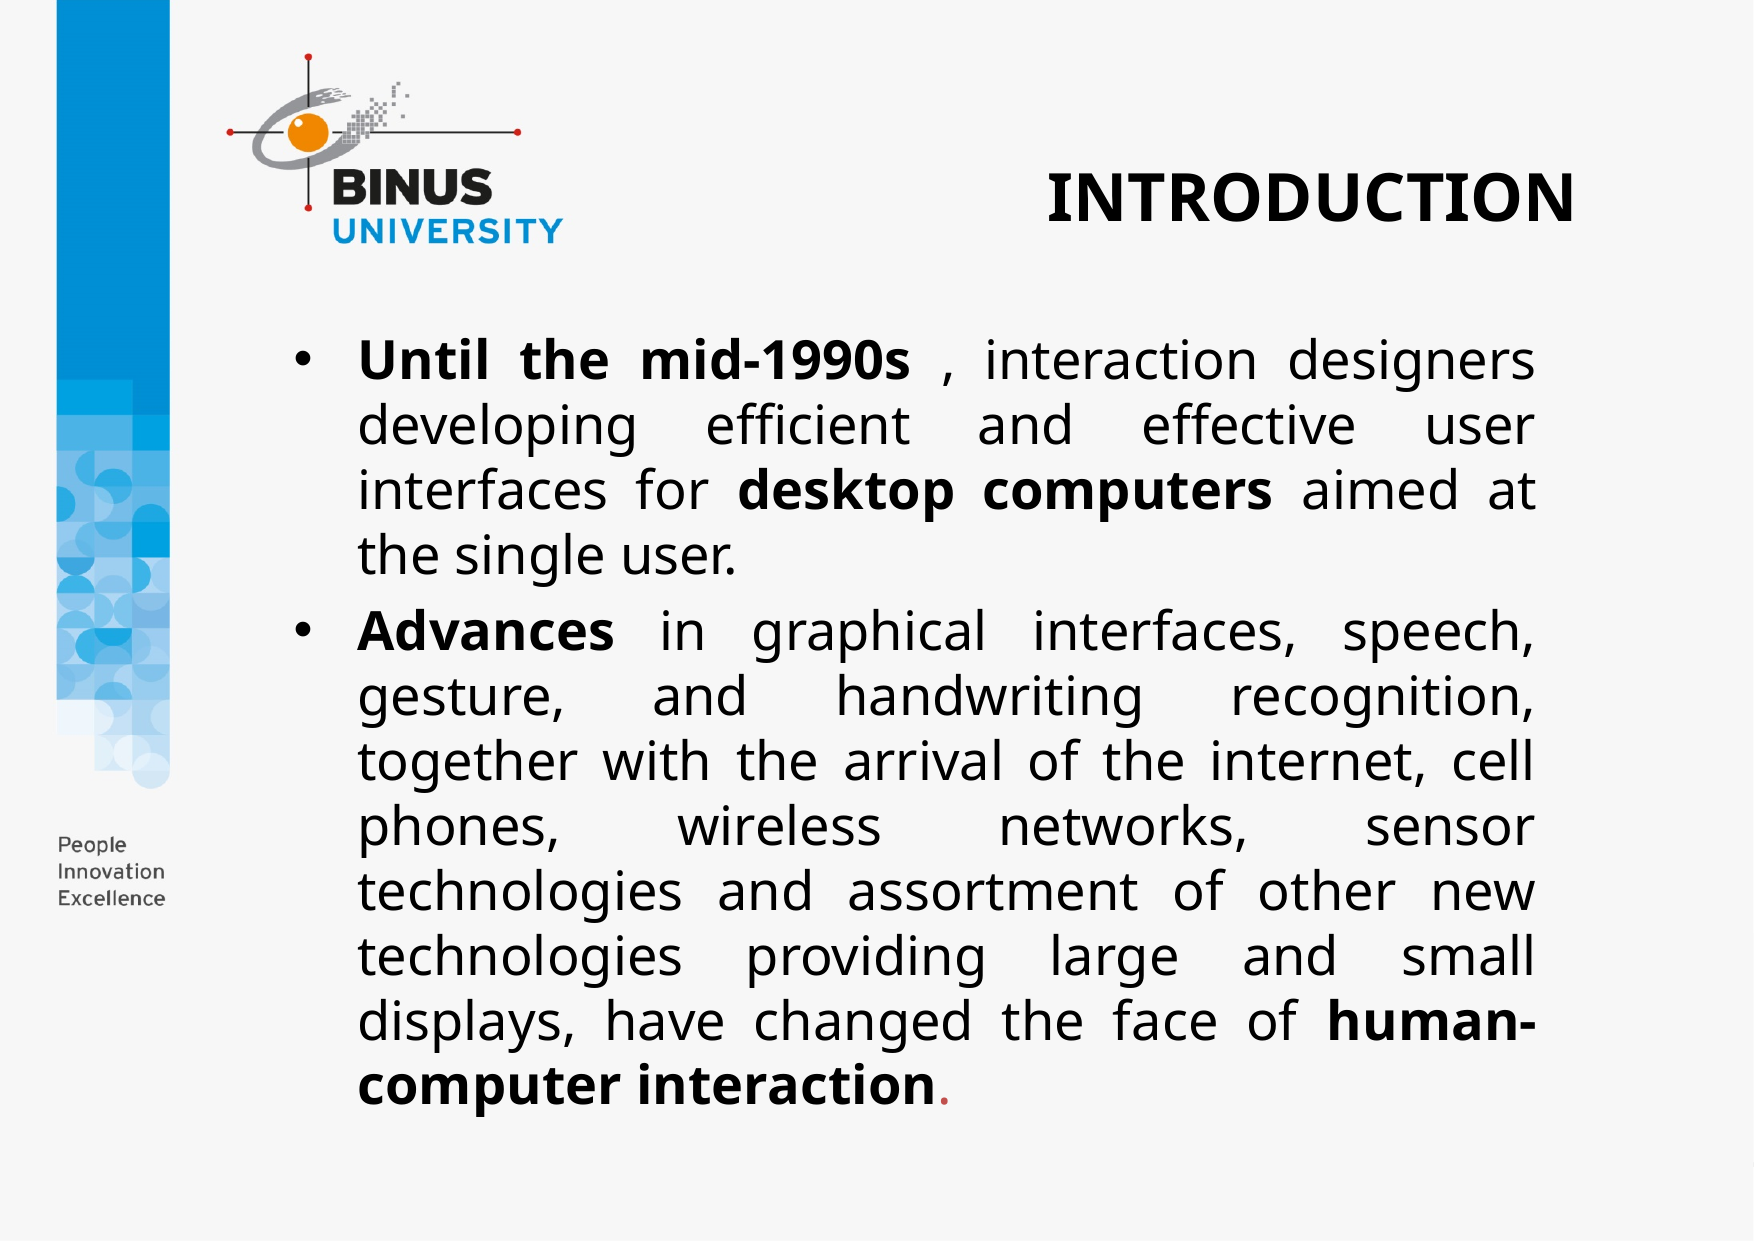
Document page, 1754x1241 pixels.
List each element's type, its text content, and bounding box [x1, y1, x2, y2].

list Until the mid-1990s , interaction designers developing efficient and effective user interfaces for desktop computers aimed at the single user. Advances in graphical interfaces, speech, gesture, and handwriting recognition, together with the arrival of the internet, cell phones, wireless networks, sensor technologies and assortment of other new technologies providing large and small displays, have changed the face of human-computer interaction. [276, 316, 1555, 1088]
text_box INTRODUCTION [1032, 147, 1594, 243]
picture [0, 0, 1754, 933]
